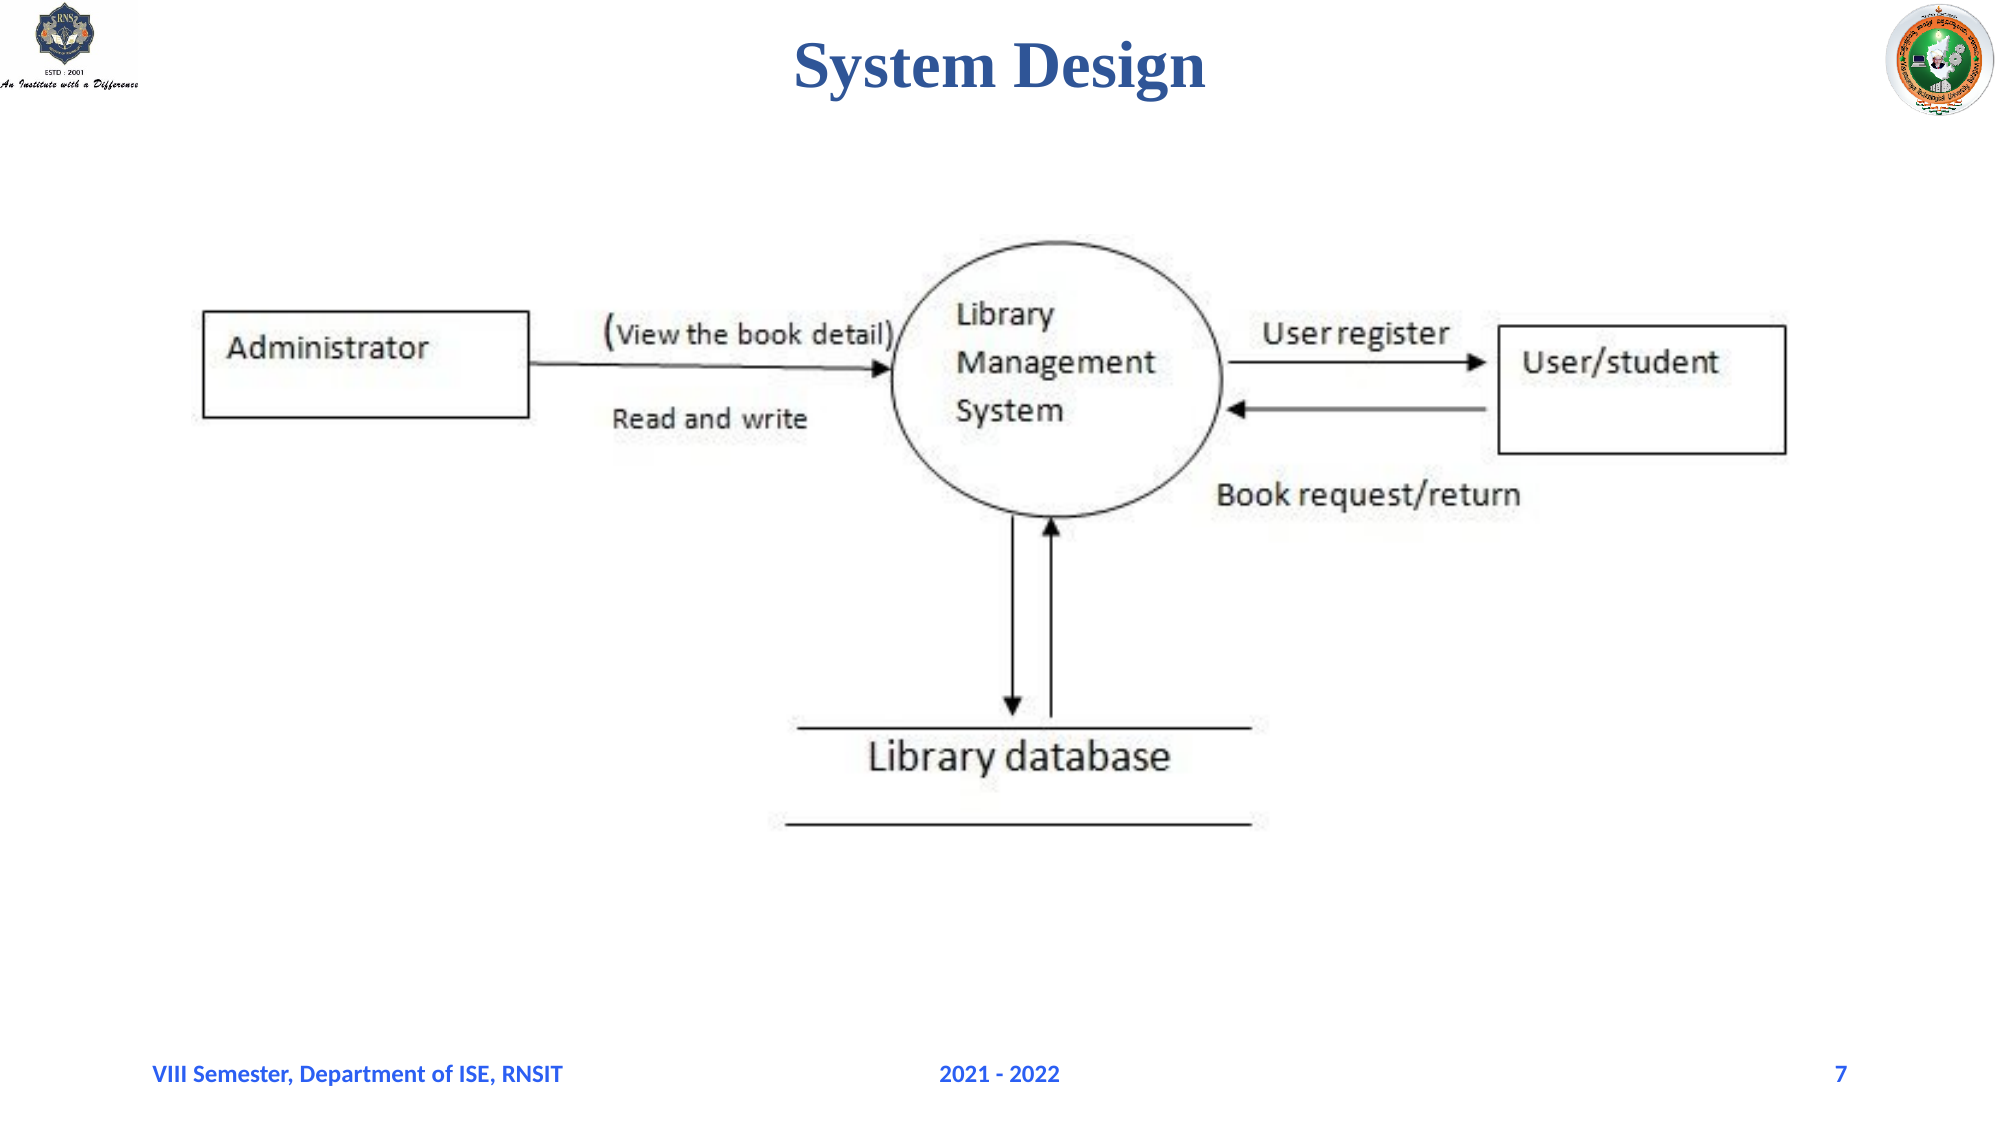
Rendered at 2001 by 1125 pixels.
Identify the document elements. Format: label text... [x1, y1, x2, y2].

picture [191, 234, 1797, 858]
title System Design [137, 22, 1863, 137]
slide_number VIII Semester, Department of ISE, RNSIT [137, 1042, 662, 1103]
picture [0, 0, 138, 90]
picture [1882, 2, 1997, 117]
footer 2021 - 2022 [662, 1042, 1338, 1103]
text_box [84, 162, 1916, 1012]
slide_number 7 [1412, 1042, 1863, 1103]
